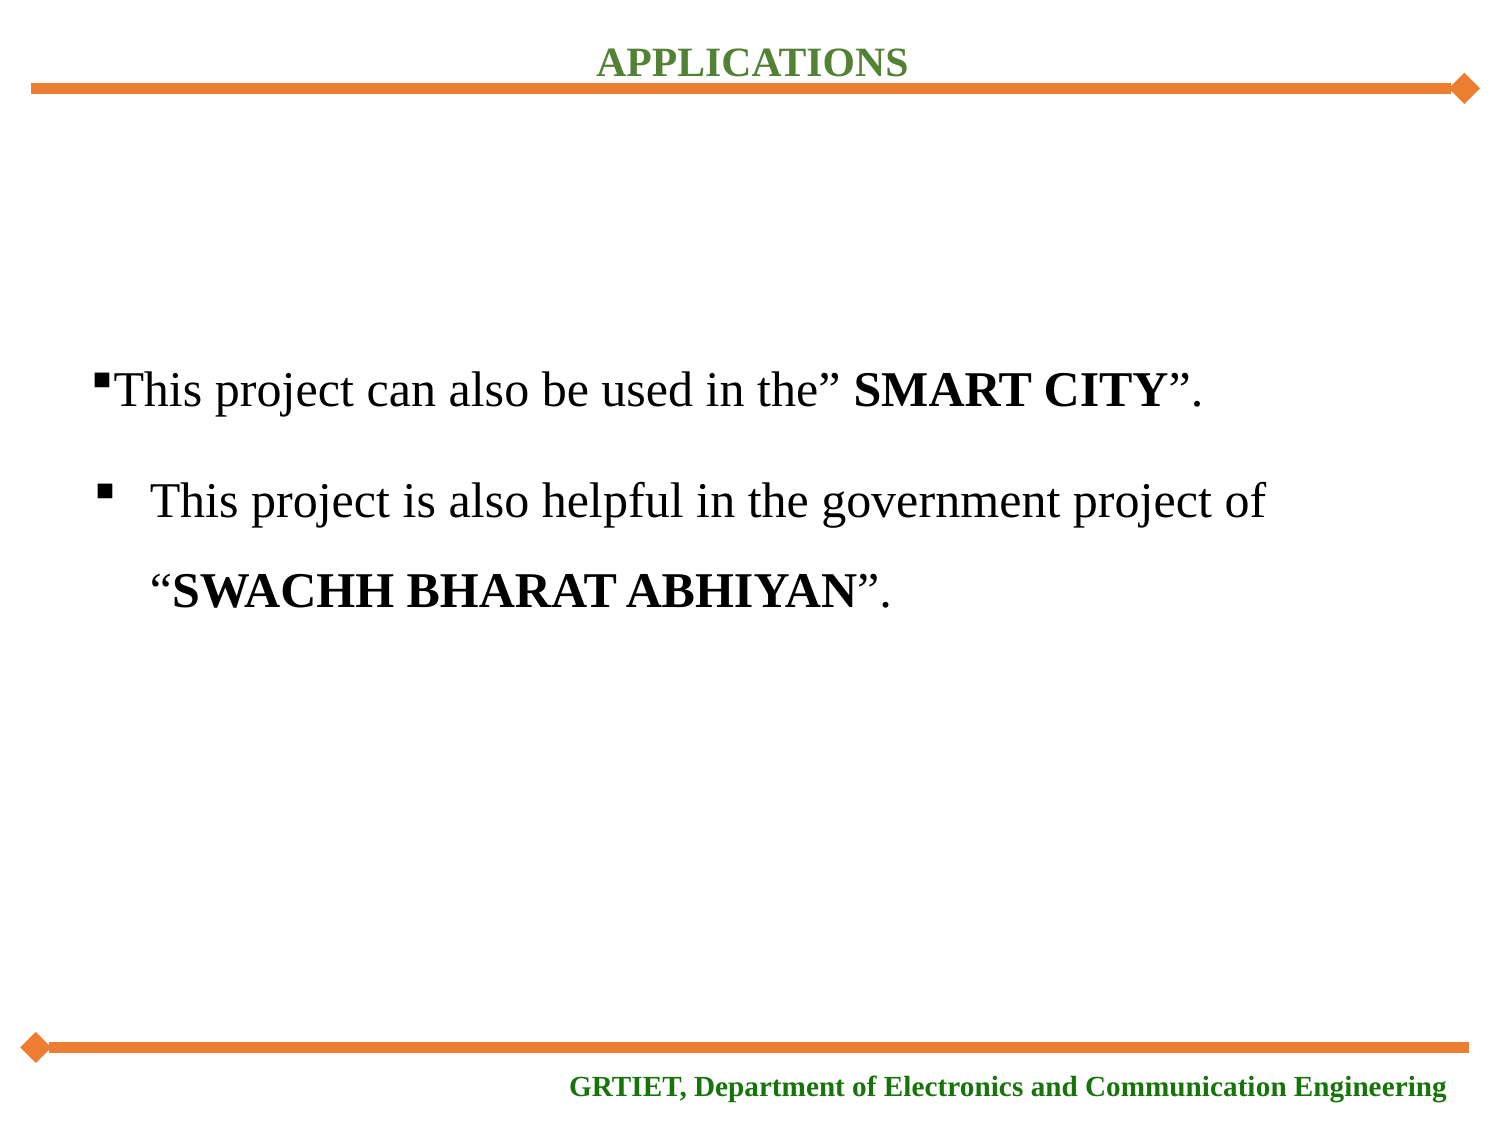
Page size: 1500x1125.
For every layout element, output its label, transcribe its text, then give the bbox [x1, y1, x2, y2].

text_box This project can also be used in the” SMART CITY”. This project is also helpful in the government project of “SWACHH BHARAT ABHIYAN”. [75, 259, 1491, 625]
text_box APPLICATIONS [35, 27, 1470, 93]
text_box GRTIET, Department of Electronics and Communication Engineering [75, 1059, 1463, 1110]
